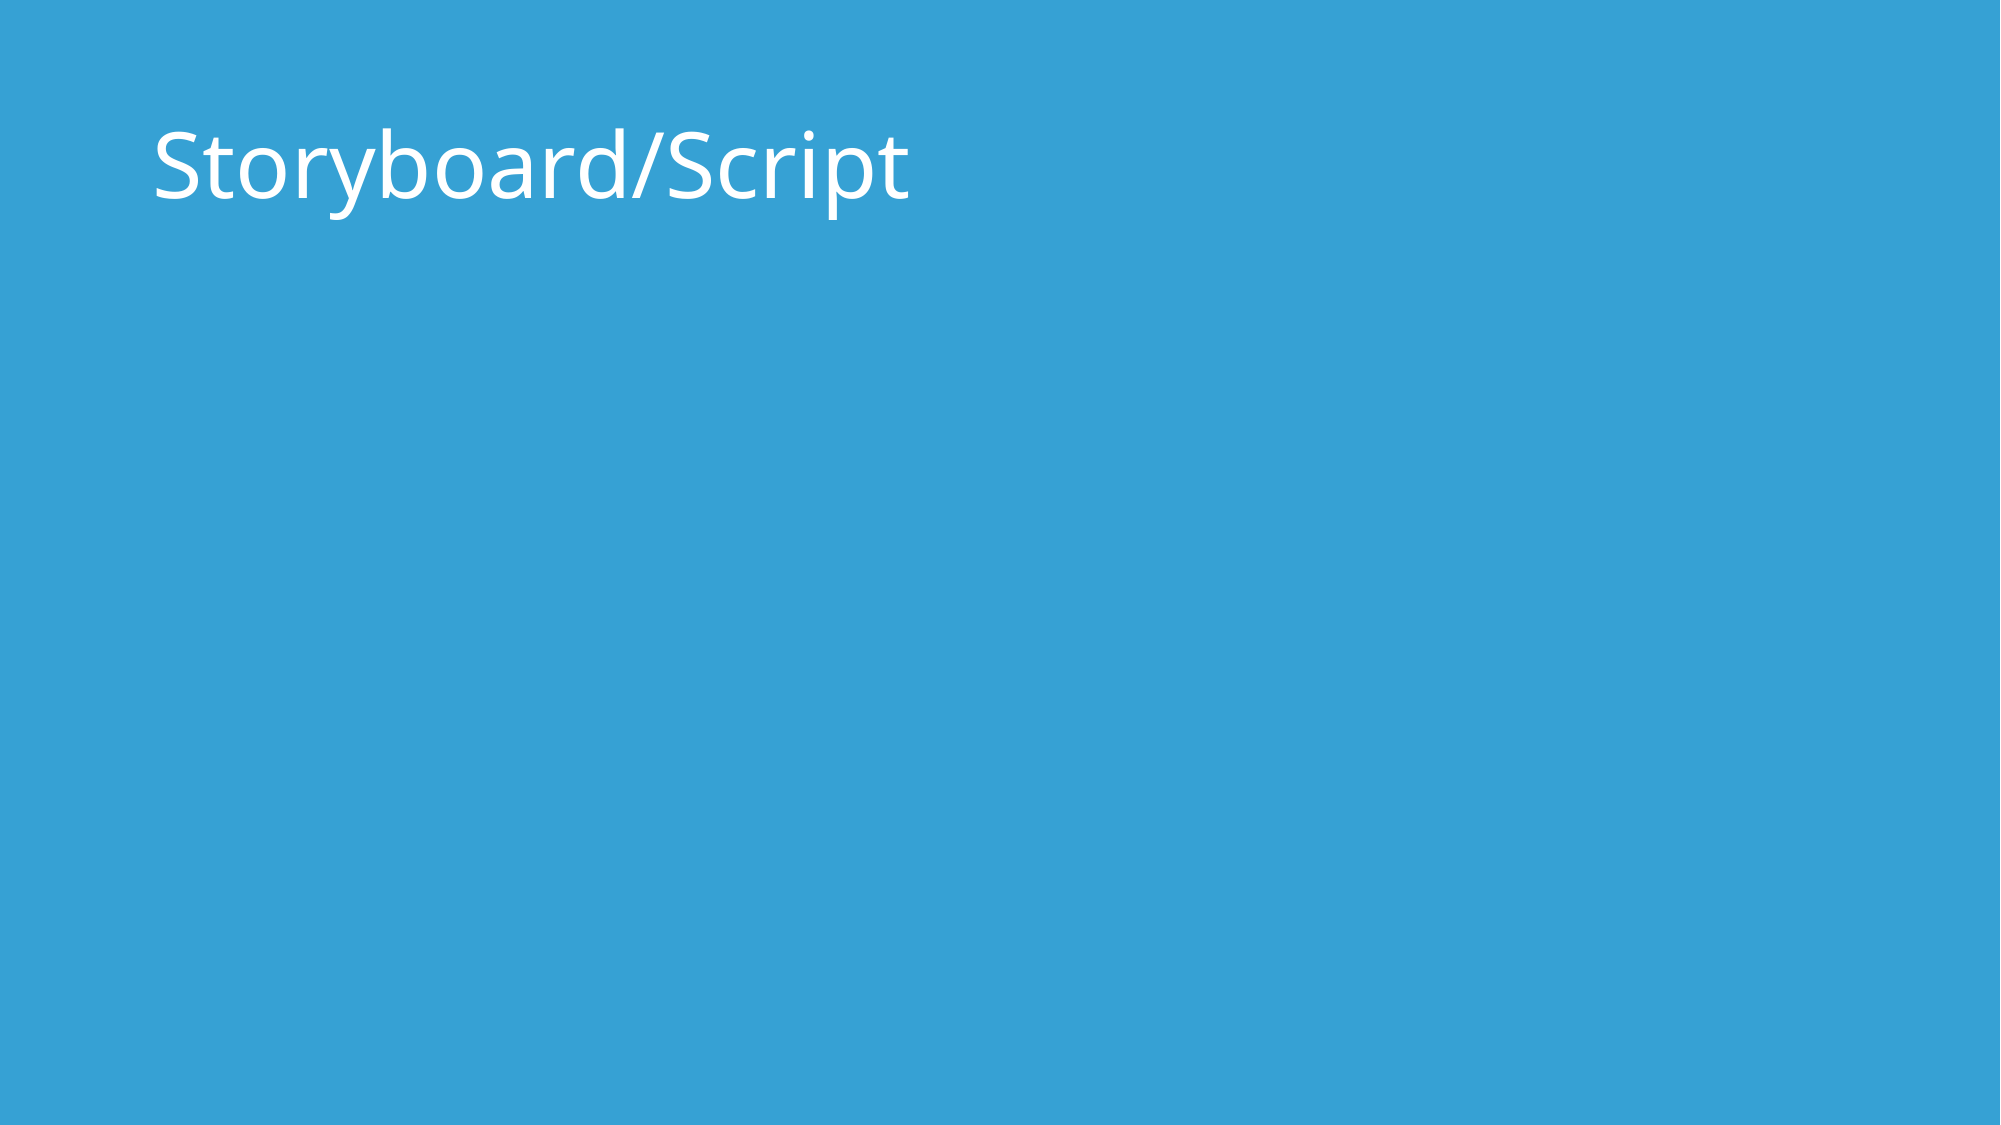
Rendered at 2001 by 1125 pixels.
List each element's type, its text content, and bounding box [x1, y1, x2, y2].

title Storyboard/Script [137, 59, 1863, 278]
